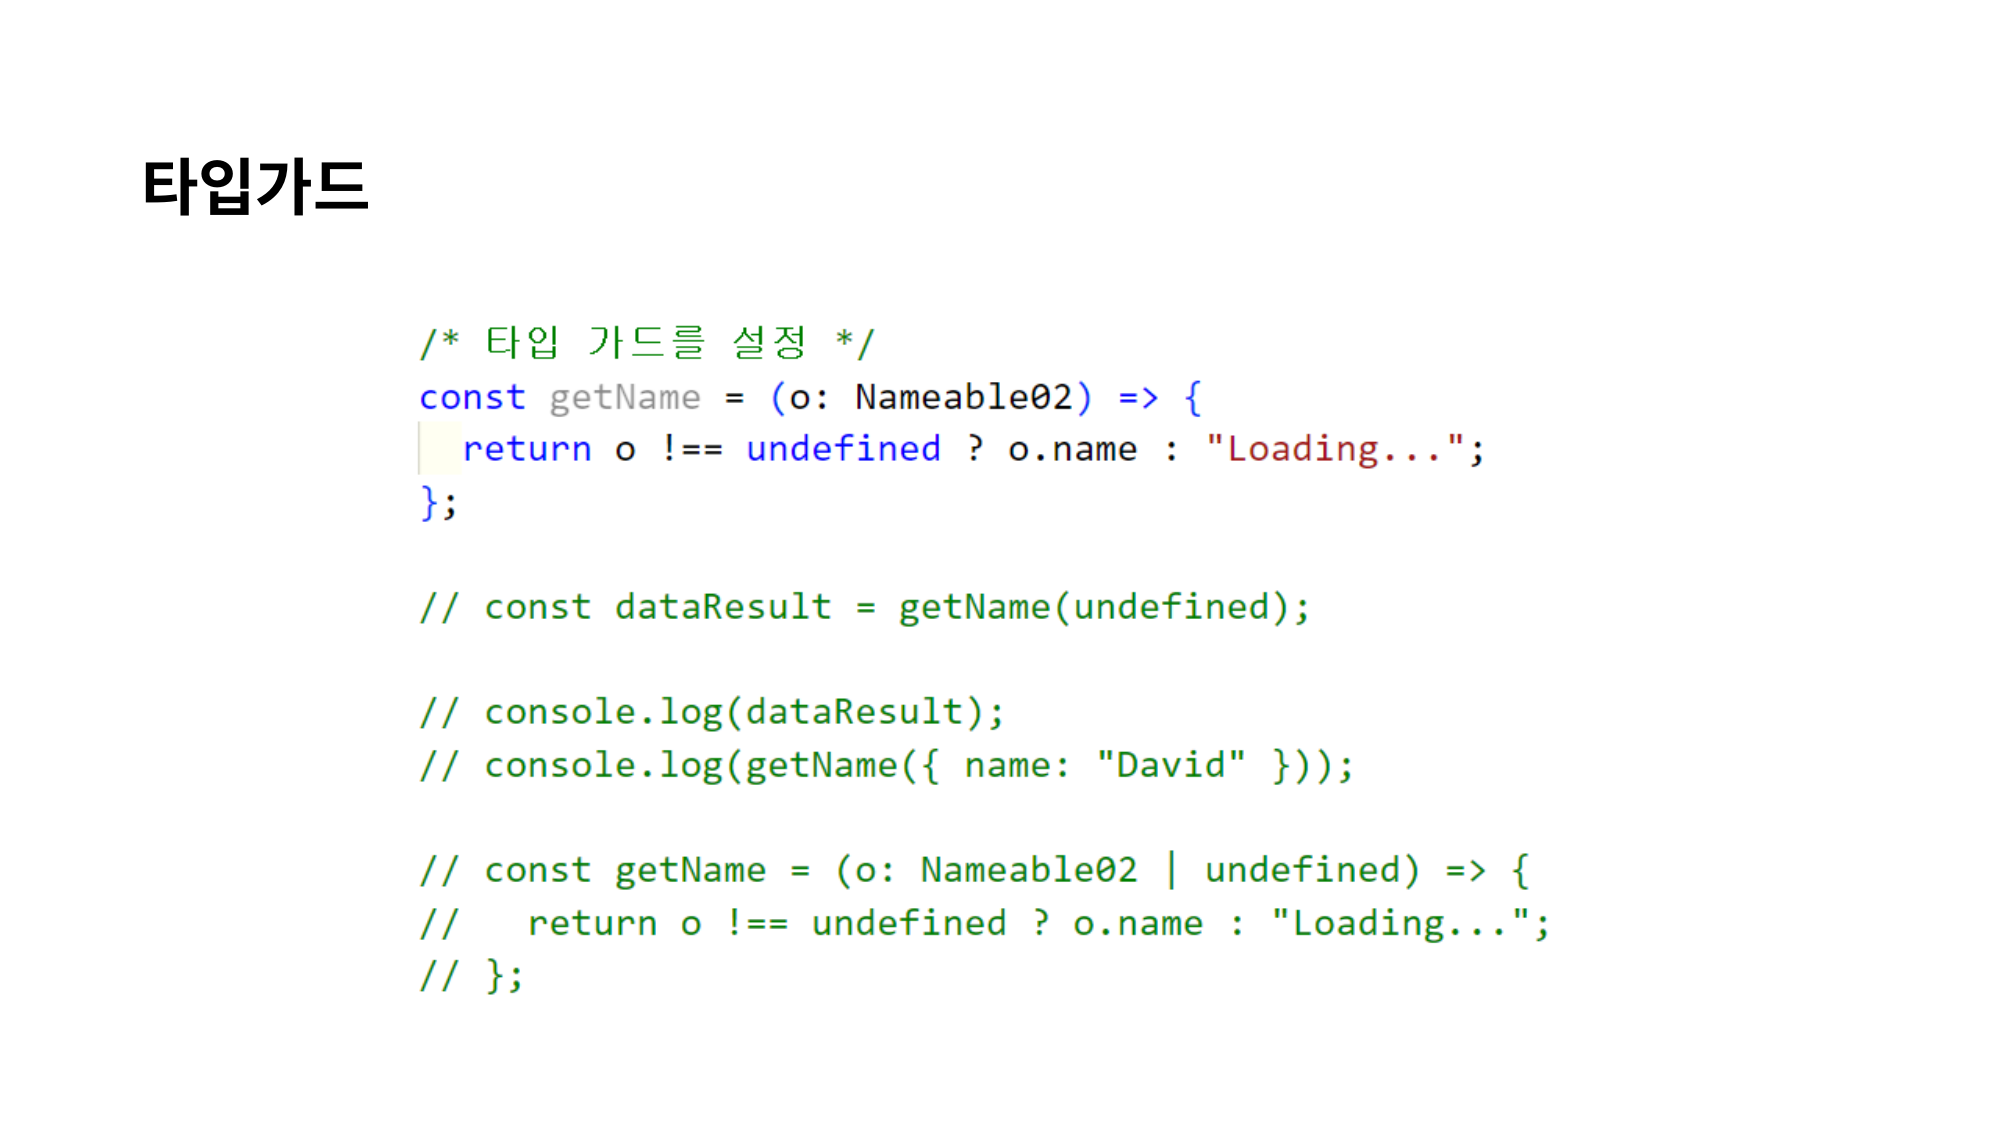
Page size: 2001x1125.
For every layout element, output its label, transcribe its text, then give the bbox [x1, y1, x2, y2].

picture [387, 309, 1613, 1001]
text_box 타입가드 [126, 140, 1874, 231]
